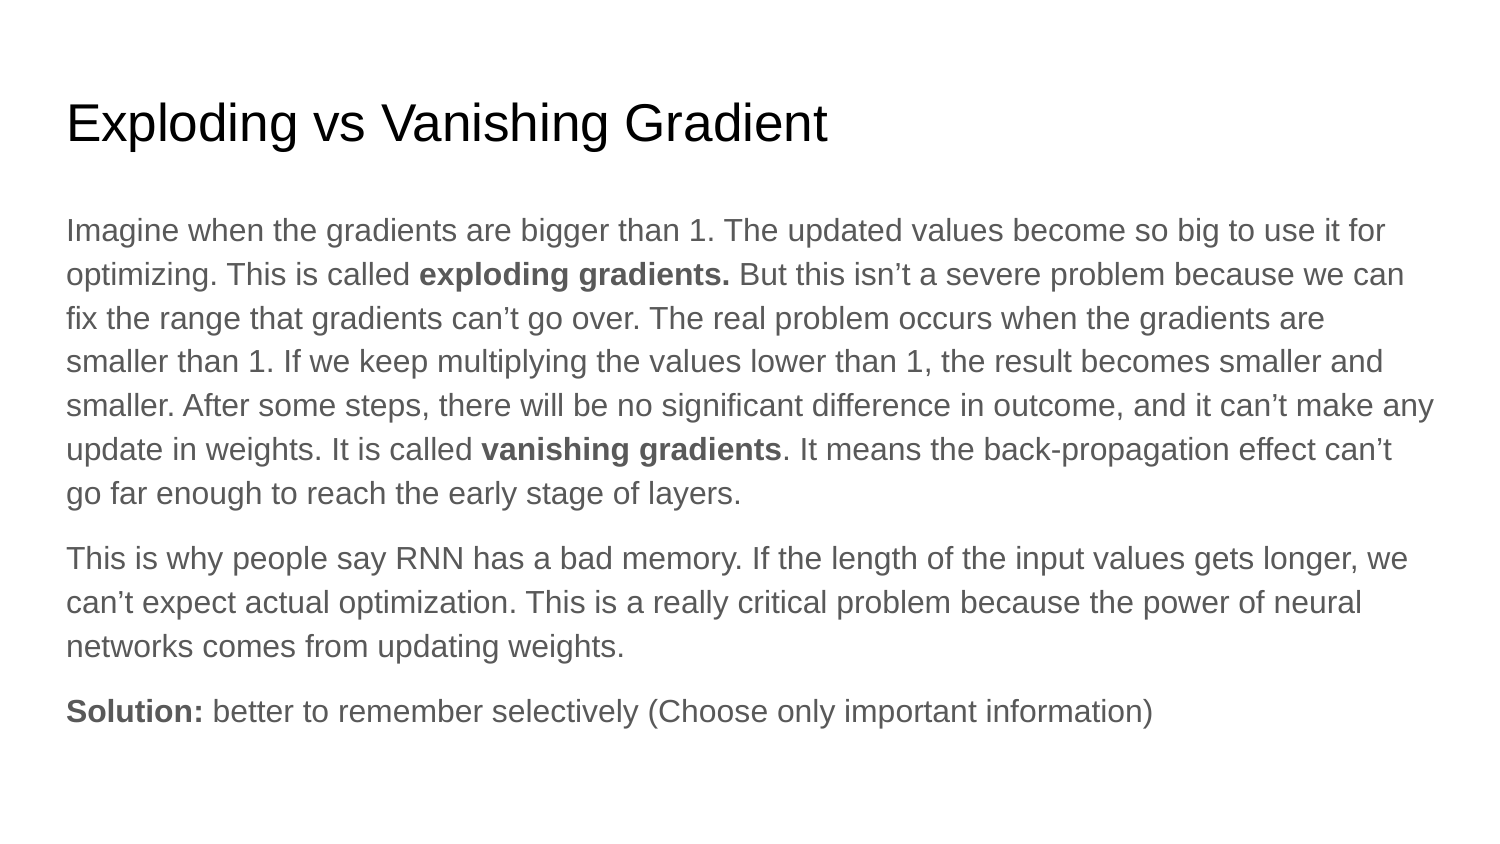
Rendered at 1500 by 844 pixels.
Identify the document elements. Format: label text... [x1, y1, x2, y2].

title Exploding vs Vanishing Gradient [51, 72, 1449, 167]
list Imagine when the gradients are bigger than 1. The updated values become so big to use it for optimizing. This is called exploding gradients. But this isn’t a severe problem because we can fix the range that gradients can’t go over. The real problem occurs when the gradients are smaller than 1. If we keep multiplying the values lower than 1, the result becomes smaller and smaller. After some steps, there will be no significant difference in outcome, and it can’t make any update in weights. It is called vanishing gradients. It means the back-propagation effect can’t go far enough to reach the early stage of layers. This is why people say RNN has a bad memory. If the length of the input values gets longer, we can’t expect actual optimization. This is a really critical problem because the power of neural networks comes from updating weights. Solution: better to remember selectively (Choose only important information) [51, 189, 1449, 750]
